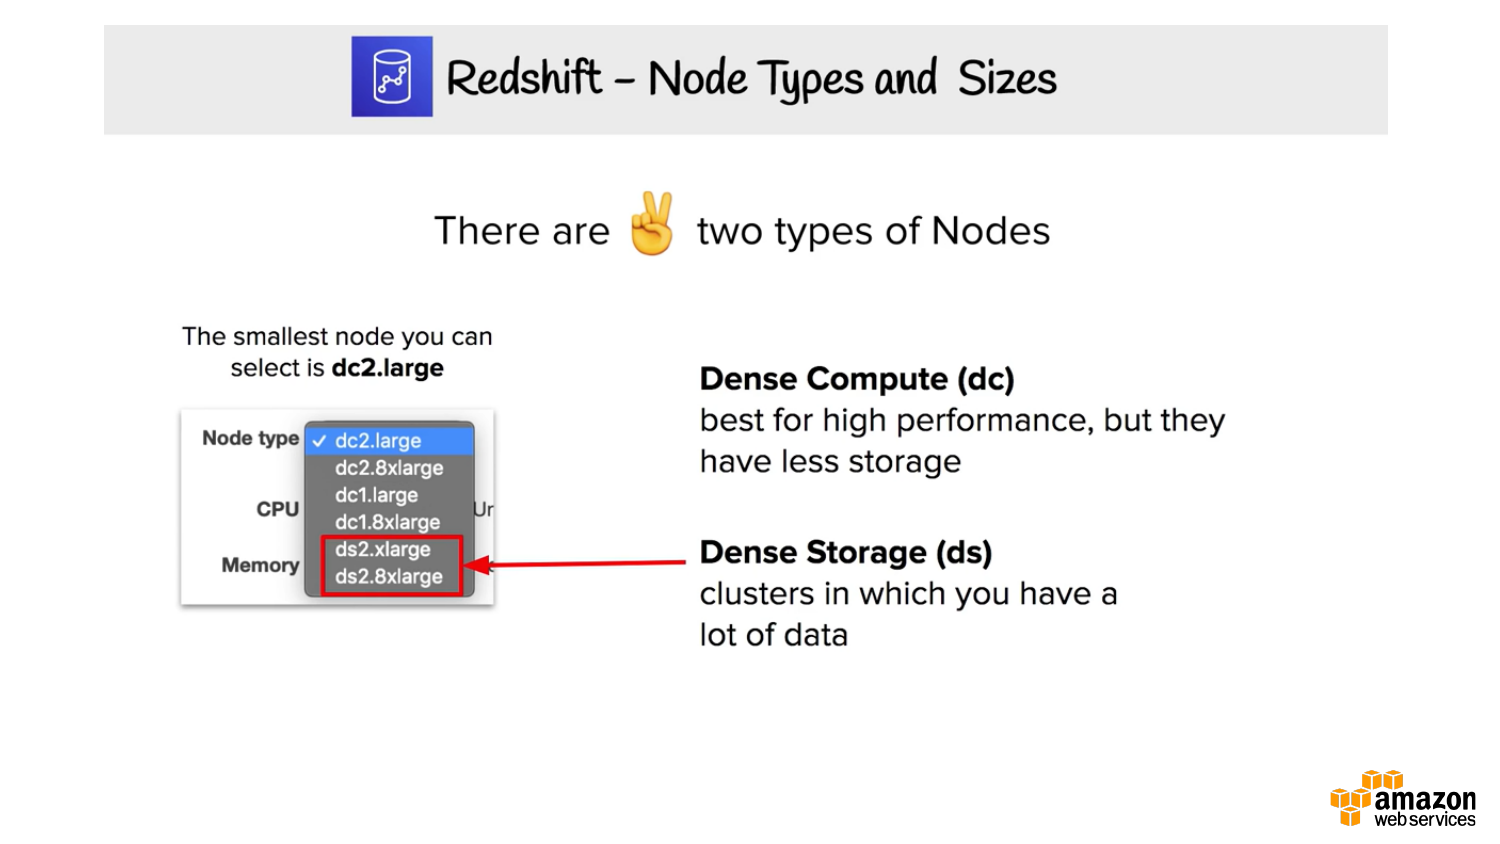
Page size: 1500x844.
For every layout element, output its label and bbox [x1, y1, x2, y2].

picture [104, 25, 1388, 749]
